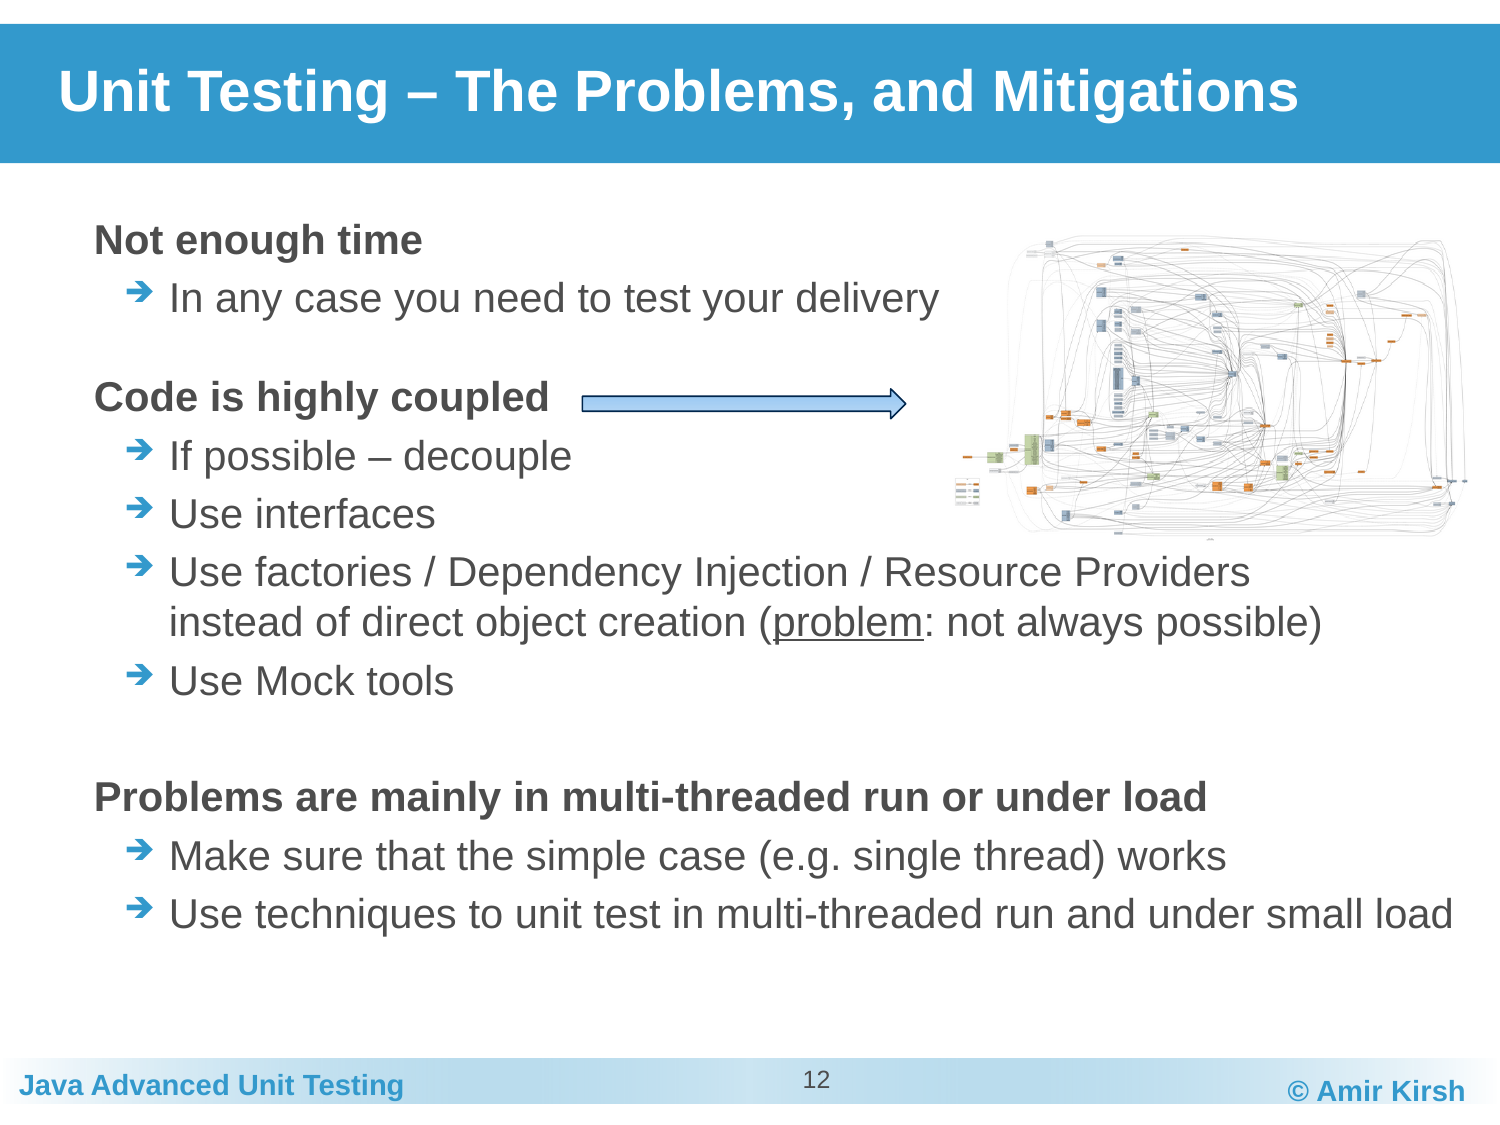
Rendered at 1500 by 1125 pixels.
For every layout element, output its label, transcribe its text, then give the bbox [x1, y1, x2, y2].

slide_number 12 [737, 1065, 897, 1113]
text_box Not enough time In any case you need to test your delivery Code is highly coupled If possible – decouple Use interfaces Use factories / Dependency Injection / Resource Providers instead of direct object creation (problem: not always possible) Use Mock tools Problems are mainly in multi-threaded run or under load Make sure that the simple case (e.g. single thread) works Use techniques to unit test in multi-threaded run and under small load [49, 212, 1475, 1031]
picture [950, 229, 1469, 545]
text_box [582, 388, 906, 419]
title Unit Testing – The Problems, and Mitigations [0, 23, 1500, 164]
